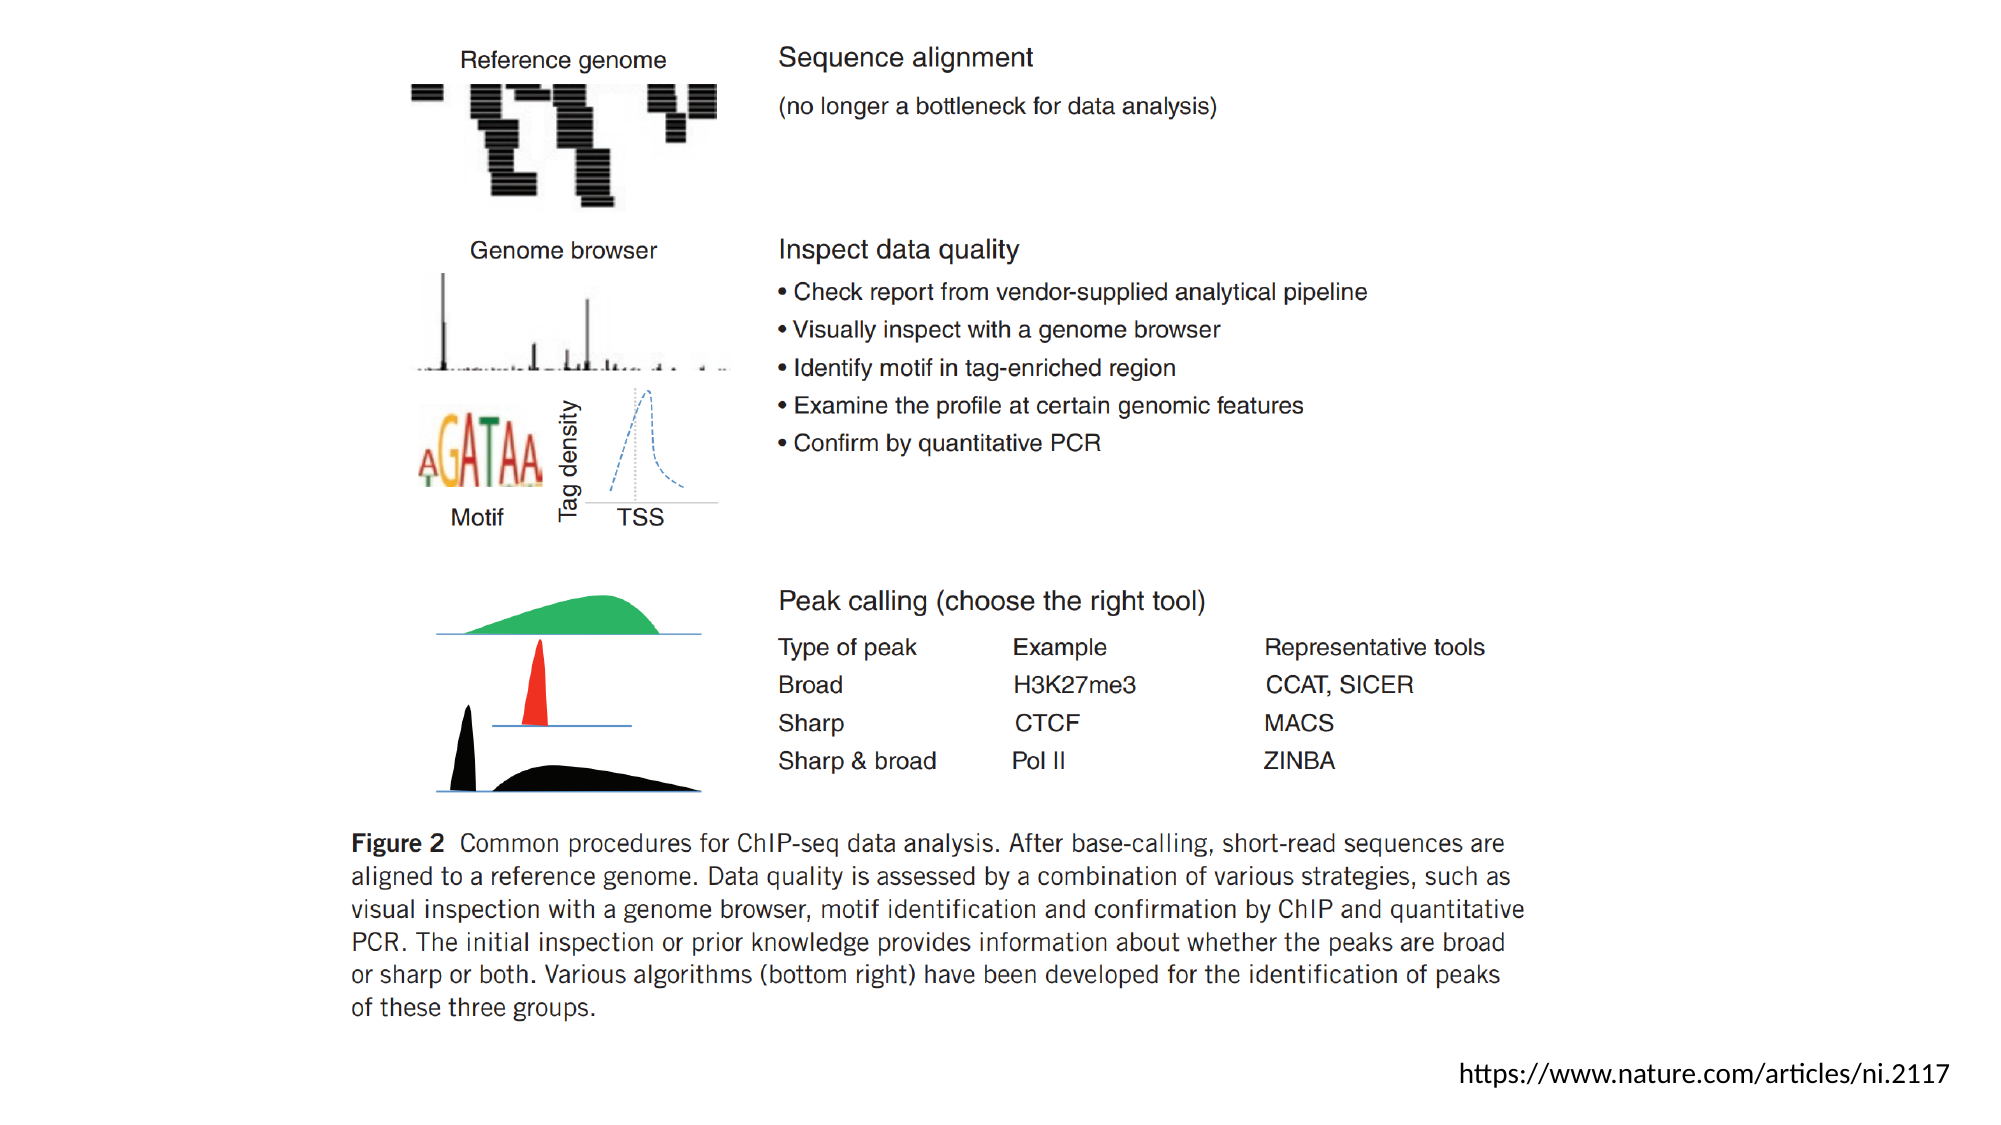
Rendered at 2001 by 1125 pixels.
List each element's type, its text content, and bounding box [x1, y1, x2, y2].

text_box https://www.nature.com/articles/ni.2117 [1444, 1046, 1979, 1097]
picture [338, 27, 1531, 1028]
